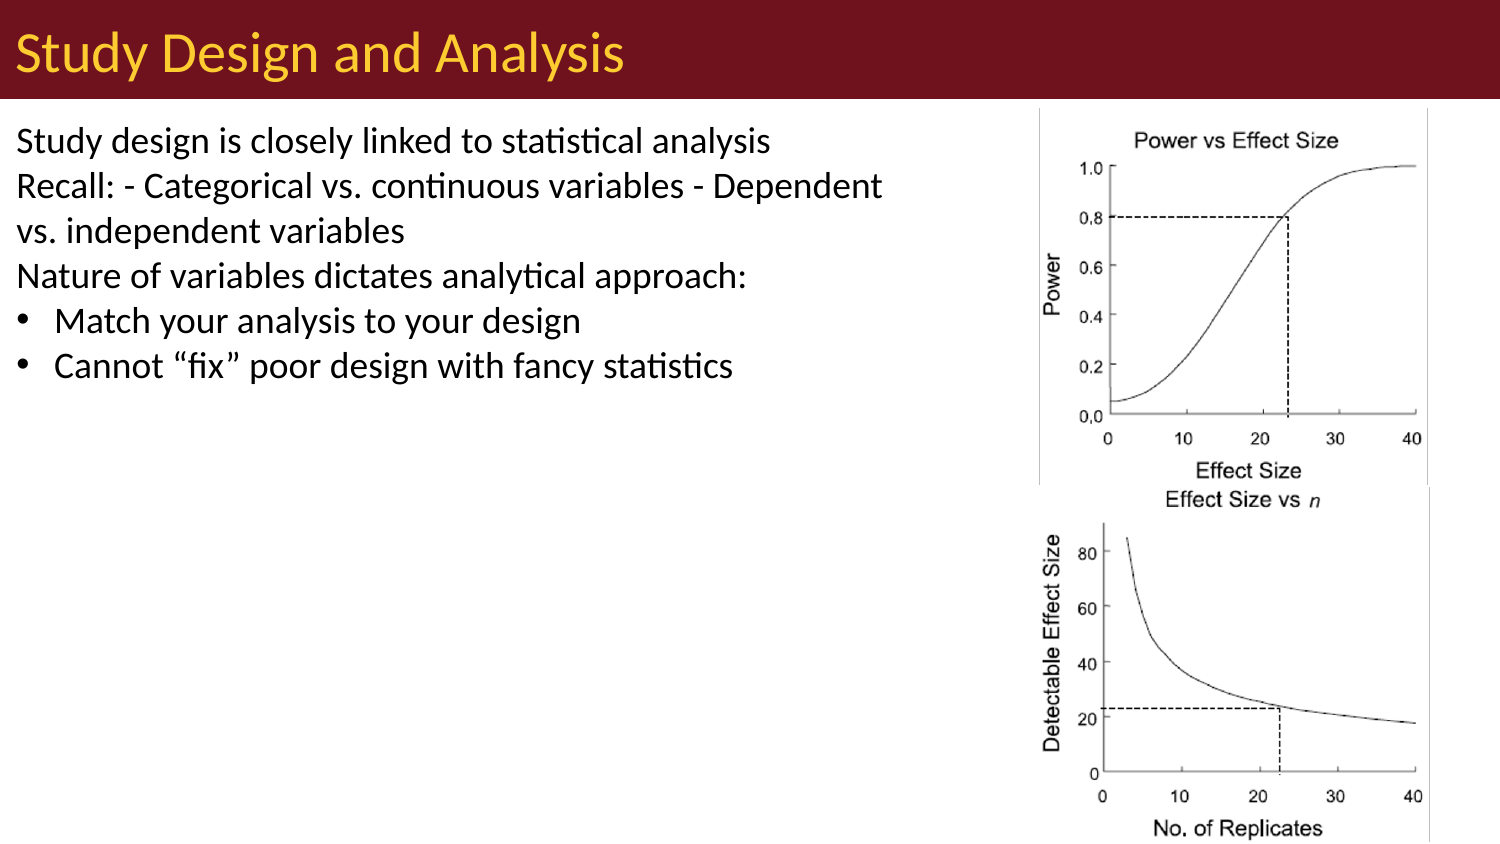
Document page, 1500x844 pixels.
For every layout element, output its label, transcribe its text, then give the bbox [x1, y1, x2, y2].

picture [1037, 107, 1430, 842]
title Study Design and Analysis [0, 0, 1500, 99]
list Study design is closely linked to statistical analysis Recall: - Categorical vs. continuous variables - Dependent vs. independent variables Nature of variables dictates analytical approach: Match your analysis to your design Cannot “fix” poor design with fancy statistics [1, 108, 988, 844]
